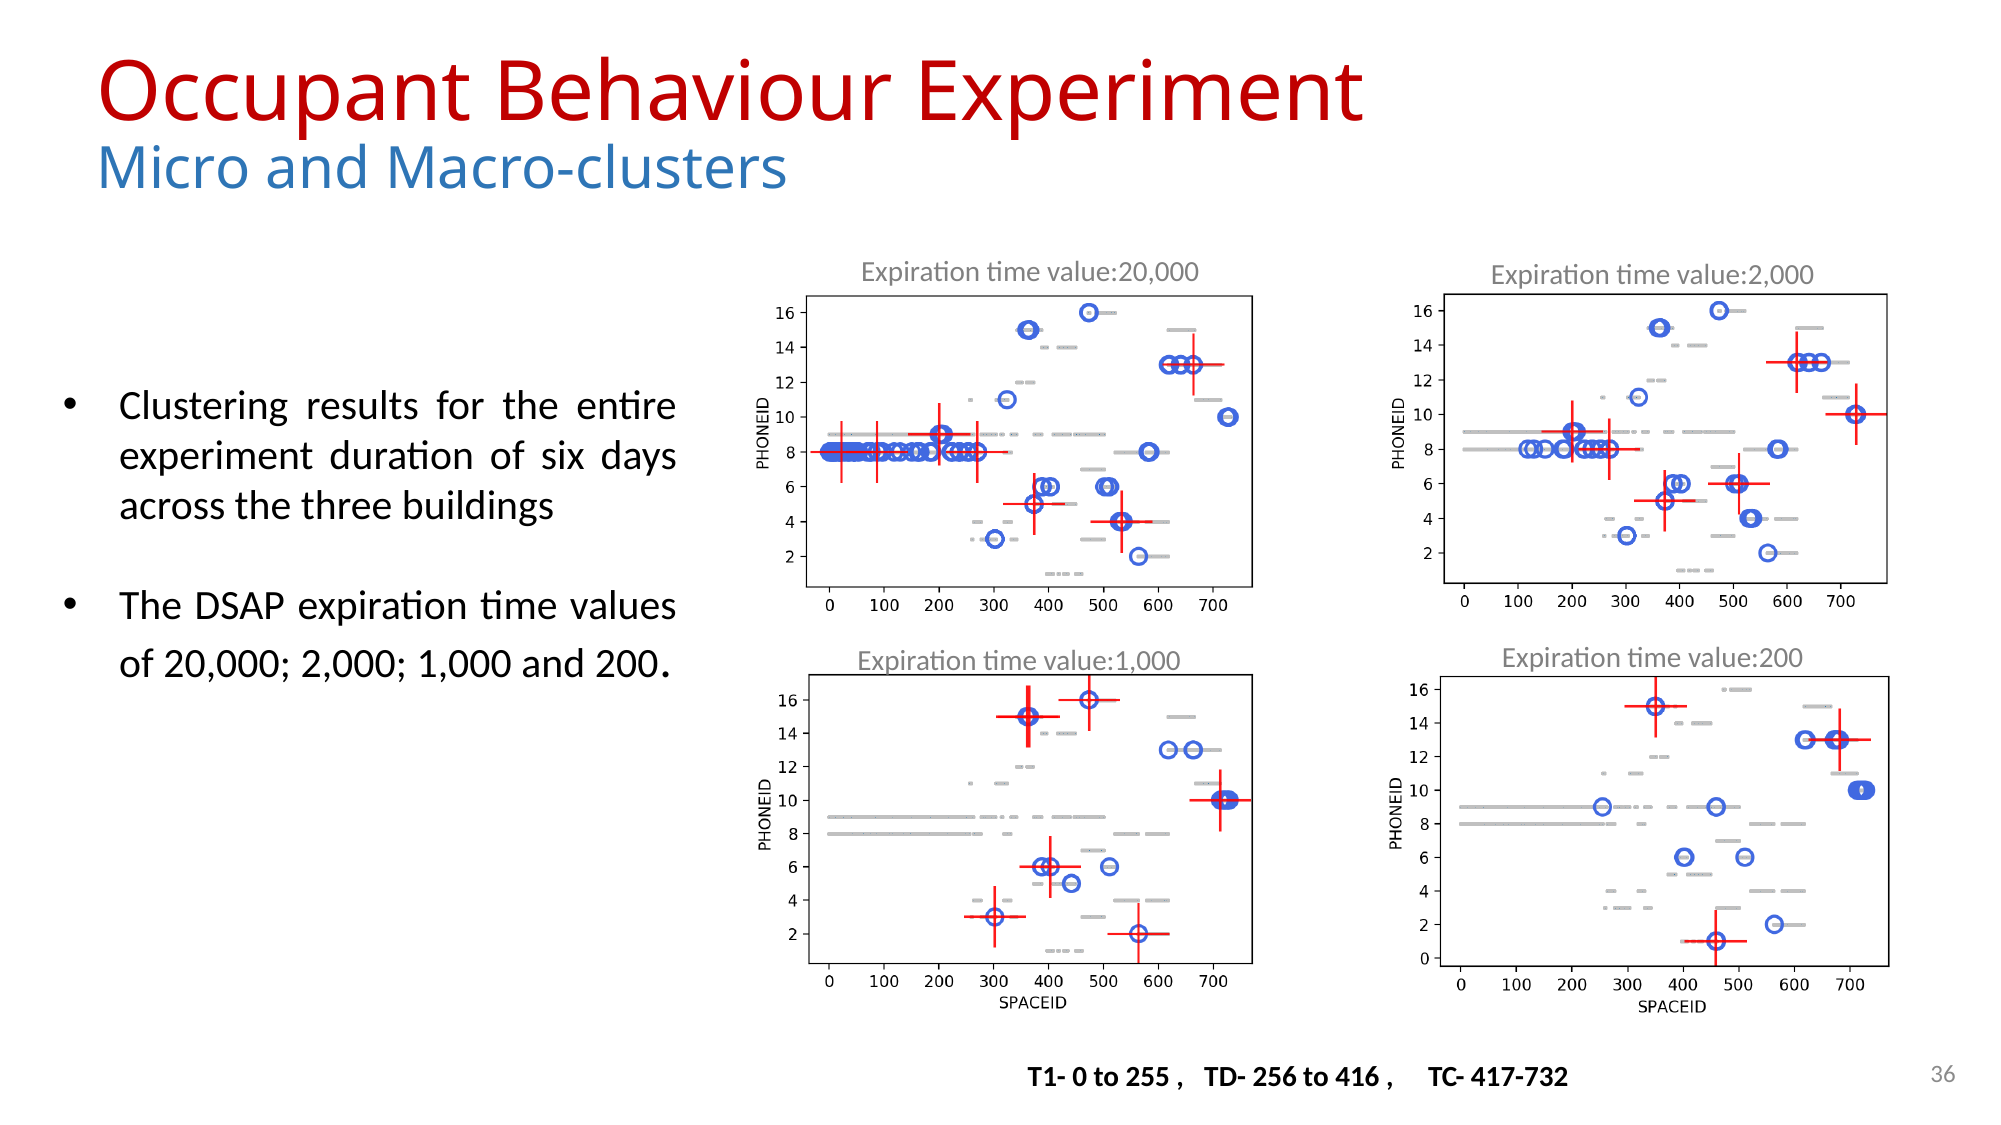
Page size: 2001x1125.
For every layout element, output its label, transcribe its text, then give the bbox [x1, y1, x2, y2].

slide_number 36 [1520, 1042, 1971, 1103]
text_box Occupant Behaviour Experiment Micro and Macro-clusters [81, 16, 1807, 234]
picture [752, 289, 1264, 614]
text_box TD- 256 to 416 , [1189, 1049, 1413, 1100]
picture [752, 671, 1264, 1011]
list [1384, 289, 1904, 610]
text_box TC- 417-732 [1413, 1049, 1651, 1100]
text_box T1- 0 to 255 , [1012, 1049, 1189, 1100]
picture [1384, 671, 1903, 1014]
text_box Expiration time value:20,000 [846, 245, 1215, 289]
text_box Expiration time value:2,000 [1476, 247, 1830, 289]
text_box Clustering results for the entire experiment duration of six days across the three buildings The DSAP expiration time values of 20,000; 2,000; 1,000 and 200. [48, 370, 692, 696]
text_box Expiration time value:200 [1487, 631, 1819, 671]
text_box Expiration time value:1,000 [842, 634, 1197, 671]
